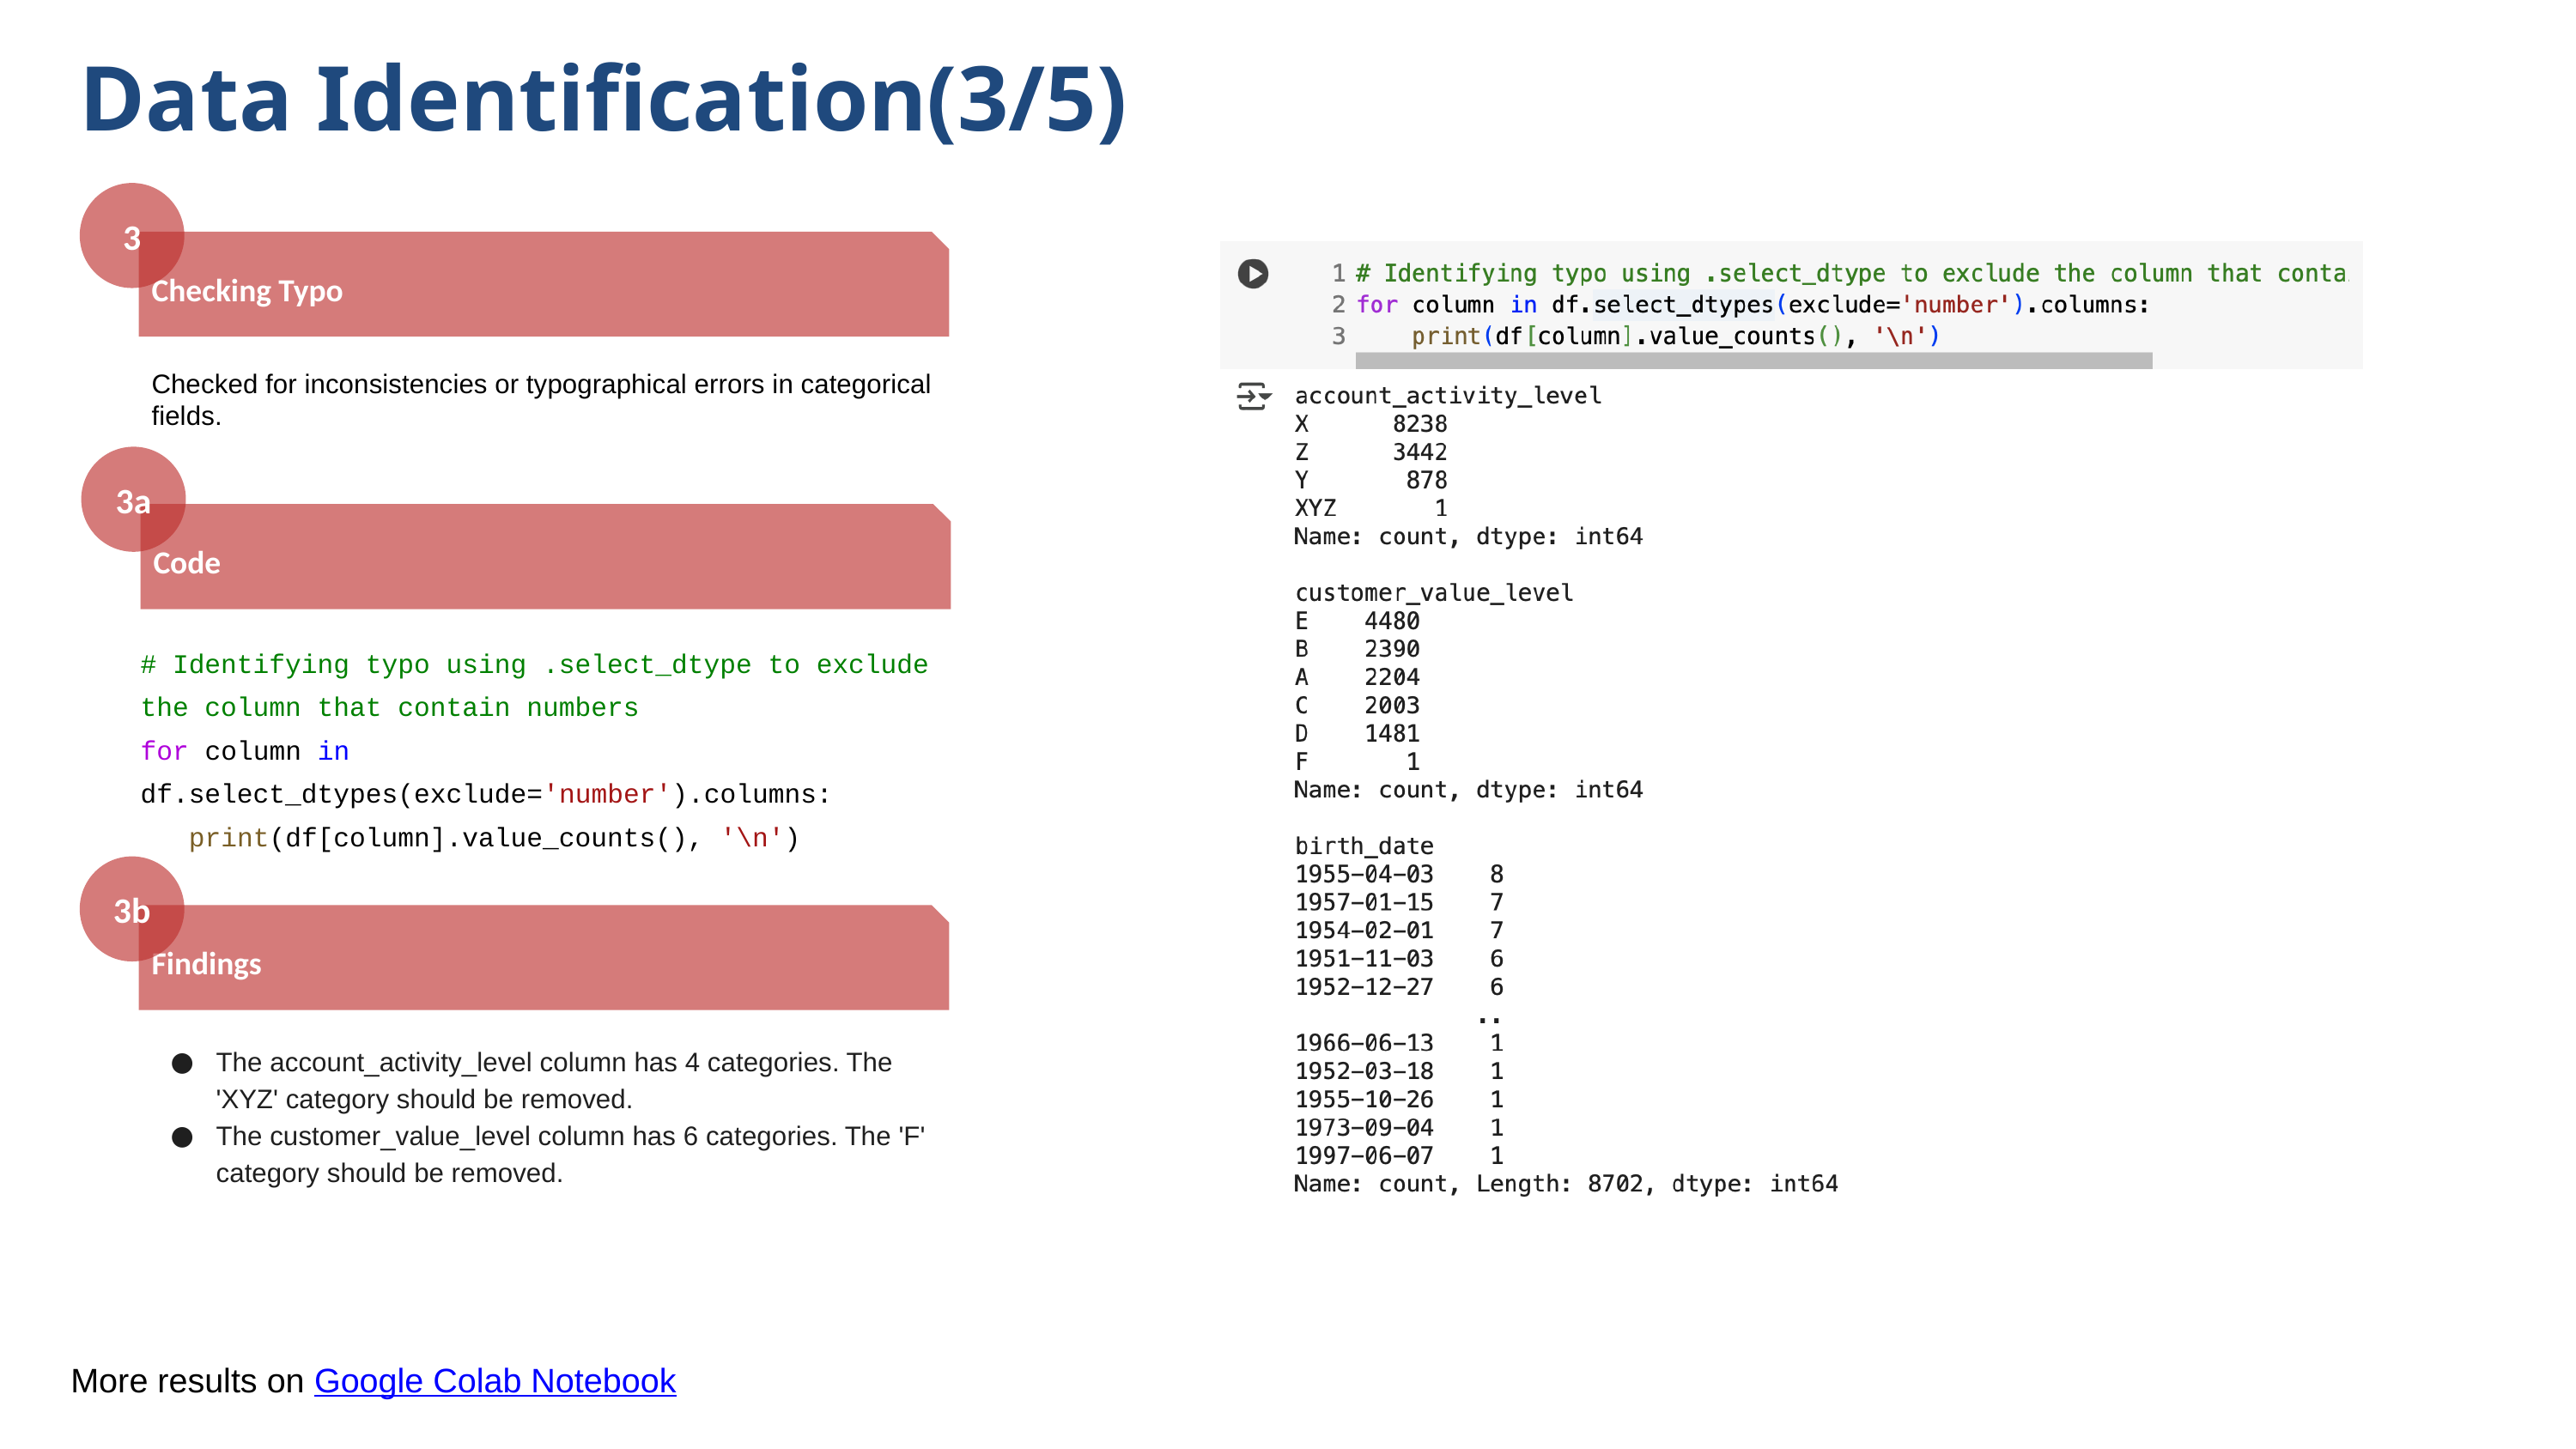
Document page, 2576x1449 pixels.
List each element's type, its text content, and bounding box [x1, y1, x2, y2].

text_box # Identifying typo using .select_dtype to exclude the column that contain numbers for column in df.select_dtypes(exclude='number').columns: print(df[column].value_counts(), '\n') [140, 635, 963, 852]
text_box 3a [81, 446, 186, 552]
text_box Data Identification(3/5) [79, 48, 1394, 152]
text_box Code [140, 504, 951, 609]
text_box Findings [138, 905, 950, 1010]
picture [1212, 236, 2367, 1213]
text_box 3b [79, 856, 185, 962]
text_box The account_activity_level column has 4 categories. The 'XYZ' category should be removed. The customer_value_level column has 6 categories. The 'F' category should be removed. [138, 1027, 950, 1201]
text_box 3 [79, 183, 185, 288]
text_box Checked for inconsistencies or typographical errors in categorical fields.​ [138, 353, 950, 444]
text_box More results on Google Colab Notebook [58, 1346, 1033, 1413]
text_box Checking Typo [138, 231, 950, 337]
